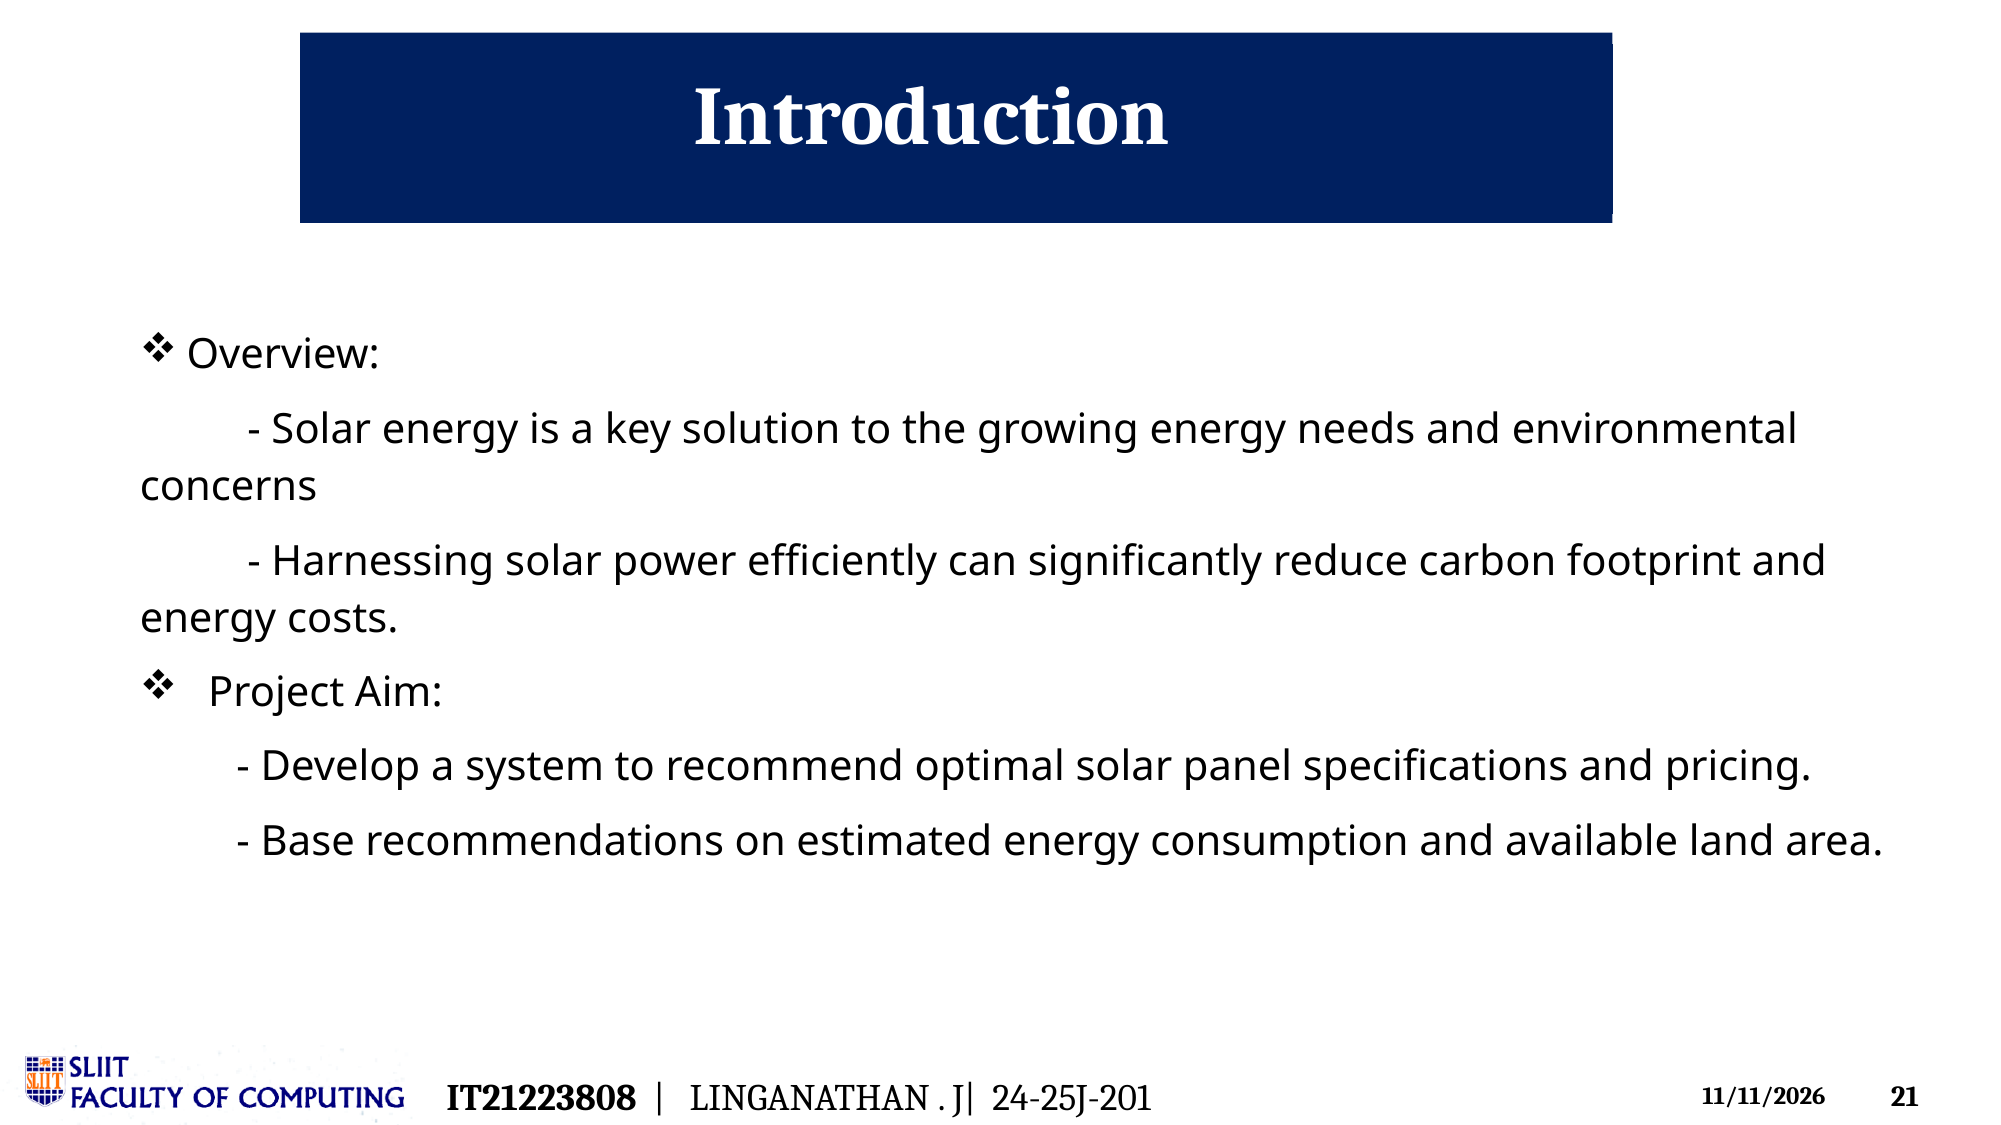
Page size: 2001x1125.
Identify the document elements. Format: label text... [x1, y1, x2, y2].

picture [0, 1045, 413, 1125]
text_box Overview: - Solar energy is a key solution to the growing energy needs and environmental concerns - Harnessing solar power efficiently can significantly reduce carbon footprint and energy costs. Project Aim: - Develop a system to recommend optimal solar panel specifications and pricing. - Base recommendations on estimated energy consumption and available land area. [124, 312, 1925, 933]
text_box IT21223808 | LINGANATHAN . J| 24-25J-201 [430, 1063, 1552, 1125]
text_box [299, 32, 1613, 224]
